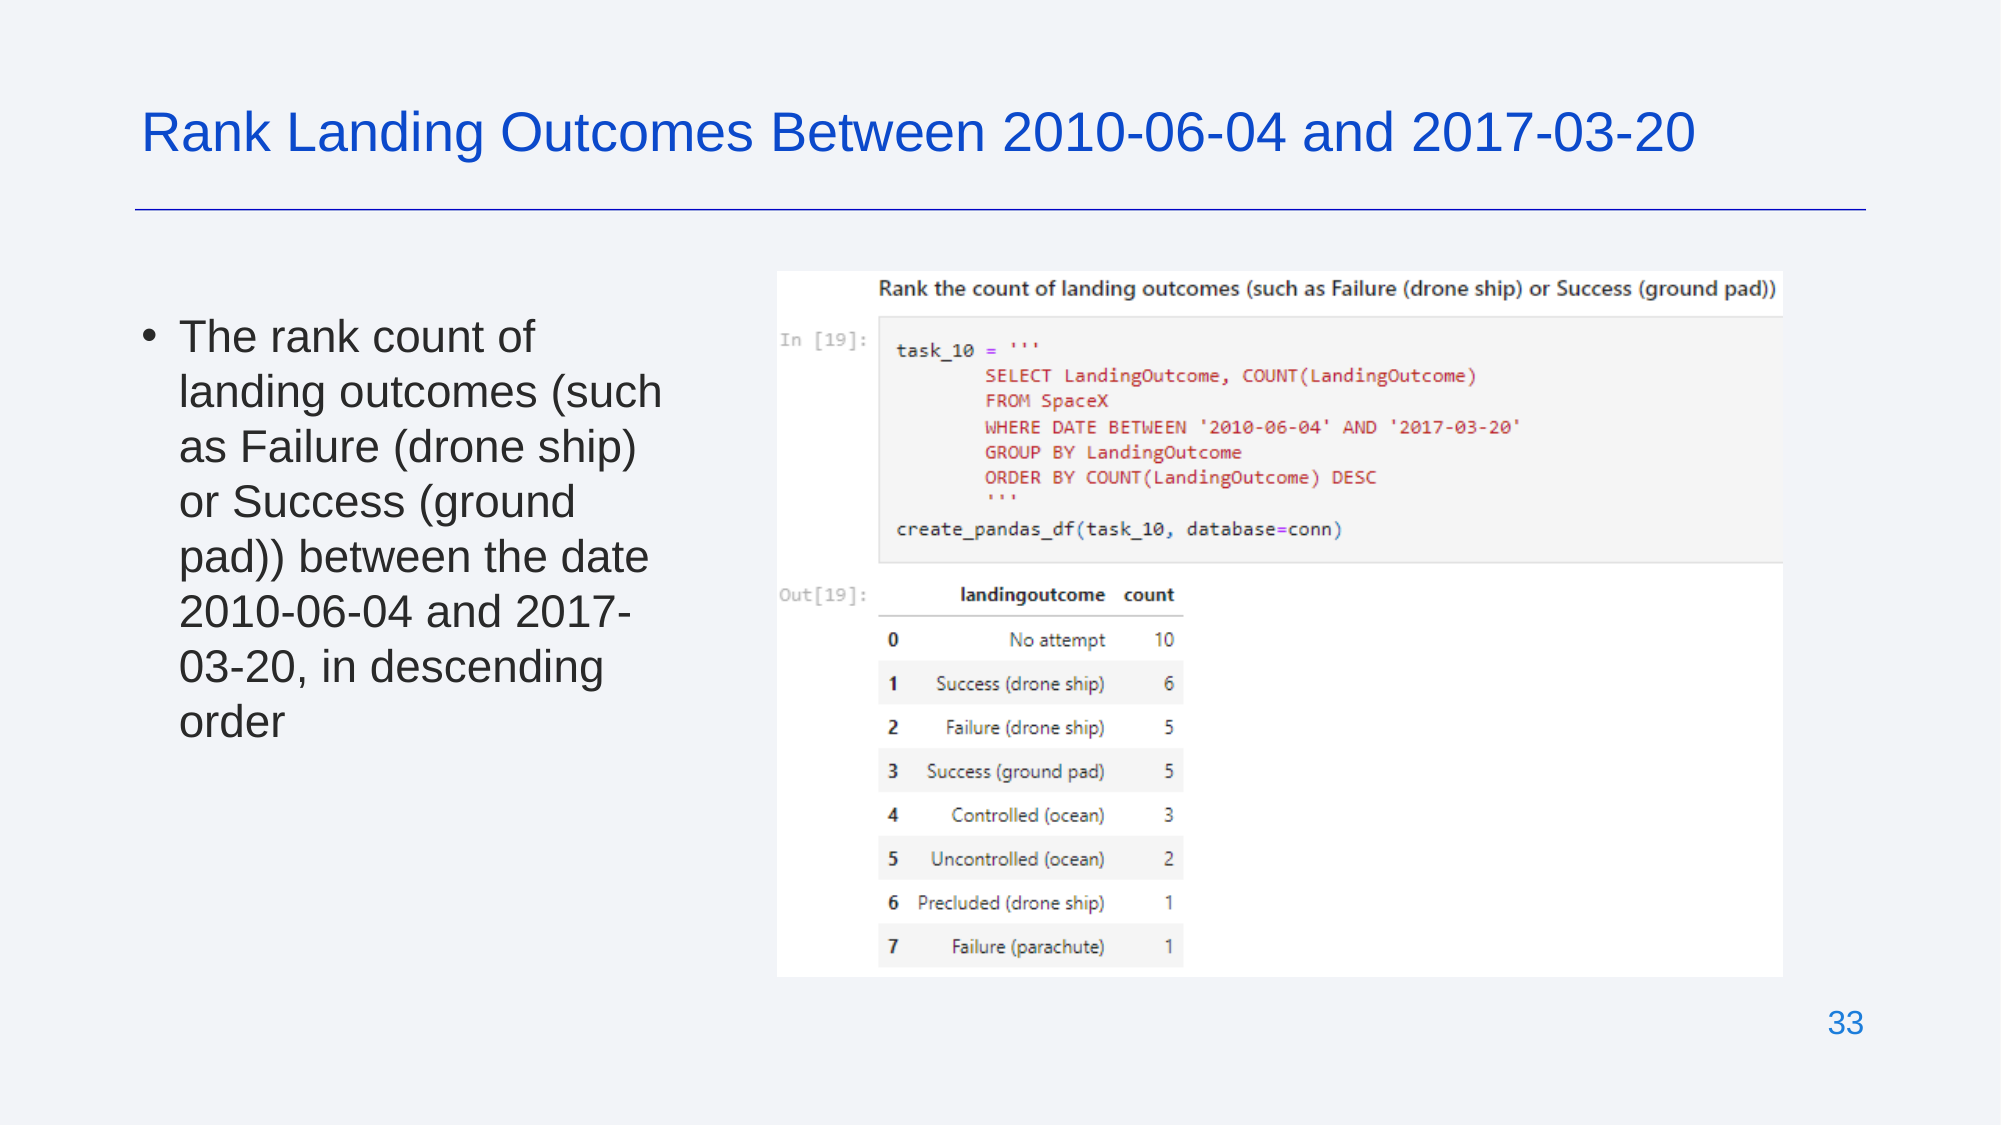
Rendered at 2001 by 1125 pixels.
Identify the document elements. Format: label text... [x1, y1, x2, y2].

picture [0, 0, 2001, 1125]
text_box Rank Landing Outcomes Between 2010-06-04 and 2017-03-20 [126, 88, 1852, 179]
slide_number ‹#› [1429, 988, 1880, 1055]
list The rank count of landing outcomes (such as Failure (drone ship) or Success (ground pad)) between the date 2010-06-04 and 2017-03-20, in descending order [126, 299, 693, 1014]
